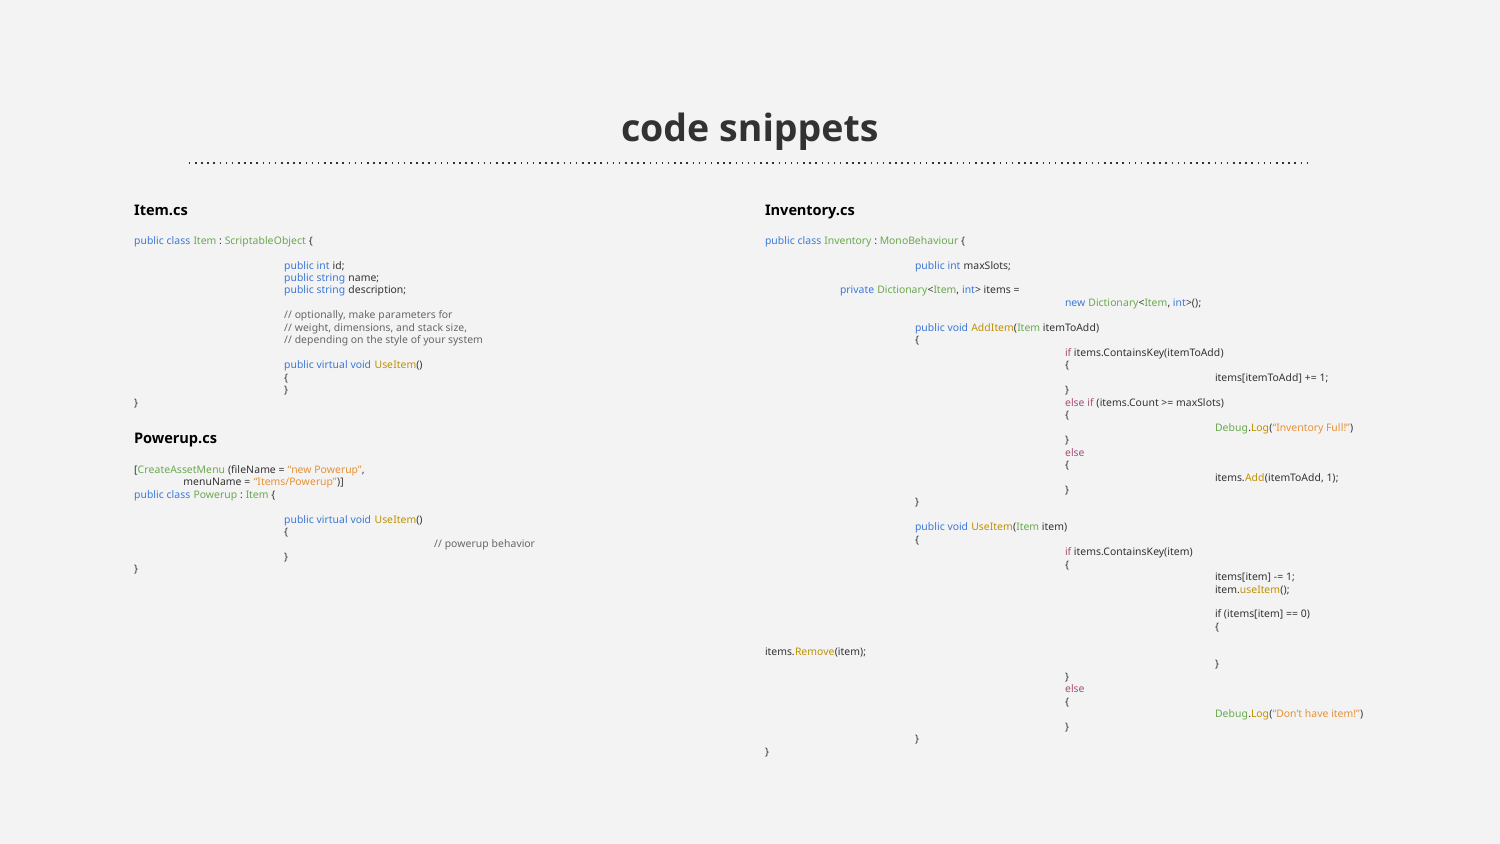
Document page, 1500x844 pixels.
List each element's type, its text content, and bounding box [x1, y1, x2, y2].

list public class Inventory : MonoBehaviour { public int maxSlots; private Dictionary<Item, int> items = new Dictionary<Item, int>(); public void AddItem(Item itemToAdd) { if items.ContainsKey(itemToAdd) { items[itemToAdd] += 1; } else if (items.Count >= maxSlots) { Debug.Log(“Inventory Full!”) } else { items.Add(itemToAdd, 1); } } public void UseItem(Item item) { if items.ContainsKey(item) { items[item] -= 1; item.useItem(); if (items[item] == 0) { items.Remove(item); } } else { Debug.Log(“Don’t have item!”) } } } [750, 219, 1381, 843]
list [CreateAssetMenu (fileName = “new Powerup”, menuName = “Items/Powerup”)] public class Powerup : Item { public virtual void UseItem() { // powerup behavior } } [119, 448, 750, 594]
list public class Item : ScriptableObject { public int id; public string name; public string description; // optionally, make parameters for // weight, dimensions, and stack size, // depending on the style of your system public virtual void UseItem() { } } [119, 219, 750, 421]
text_box Powerup.cs [119, 421, 750, 448]
text_box Item.cs [119, 192, 750, 219]
title code snippets [188, 88, 1312, 151]
text_box Inventory.cs [750, 192, 1381, 219]
